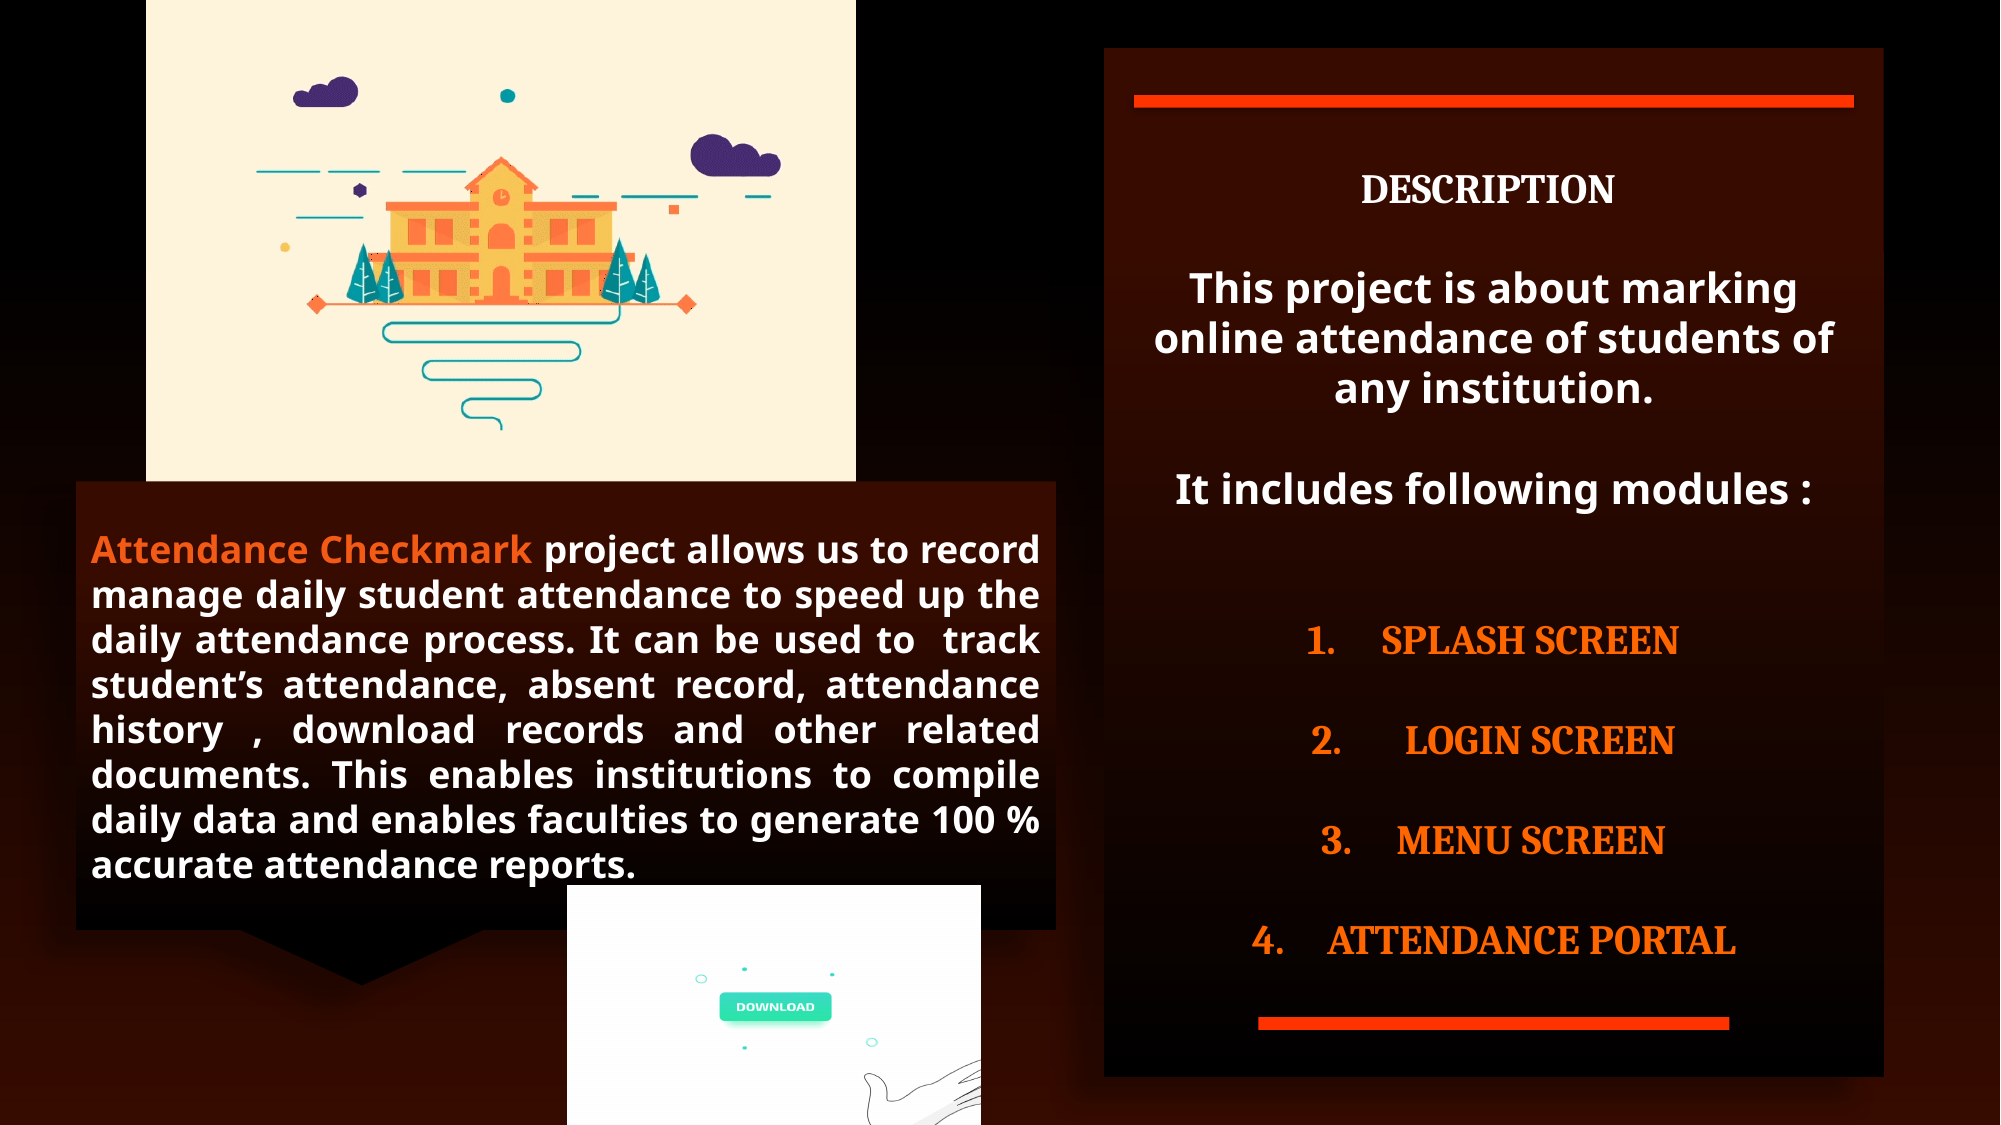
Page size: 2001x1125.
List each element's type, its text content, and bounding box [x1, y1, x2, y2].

picture [146, 0, 856, 493]
text_box Attendance Checkmark project allows us to record manage daily student attendance to speed up the daily attendance process. It can be used to track student’s attendance, absent record, attendance history , download records and other related documents. This enables institutions to compile daily data and enables faculties to generate 100 % accurate attendance reports. [75, 480, 1058, 987]
text_box [1257, 1016, 1731, 1031]
text_box DESCRIPTION This project is about marking online attendance of students of any institution. It includes following modules : SPLASH SCREEN LOGIN SCREEN MENU SCREEN ATTENDANCE PORTAL [1103, 47, 1885, 1078]
picture [567, 885, 981, 1125]
text_box [1133, 94, 1855, 109]
